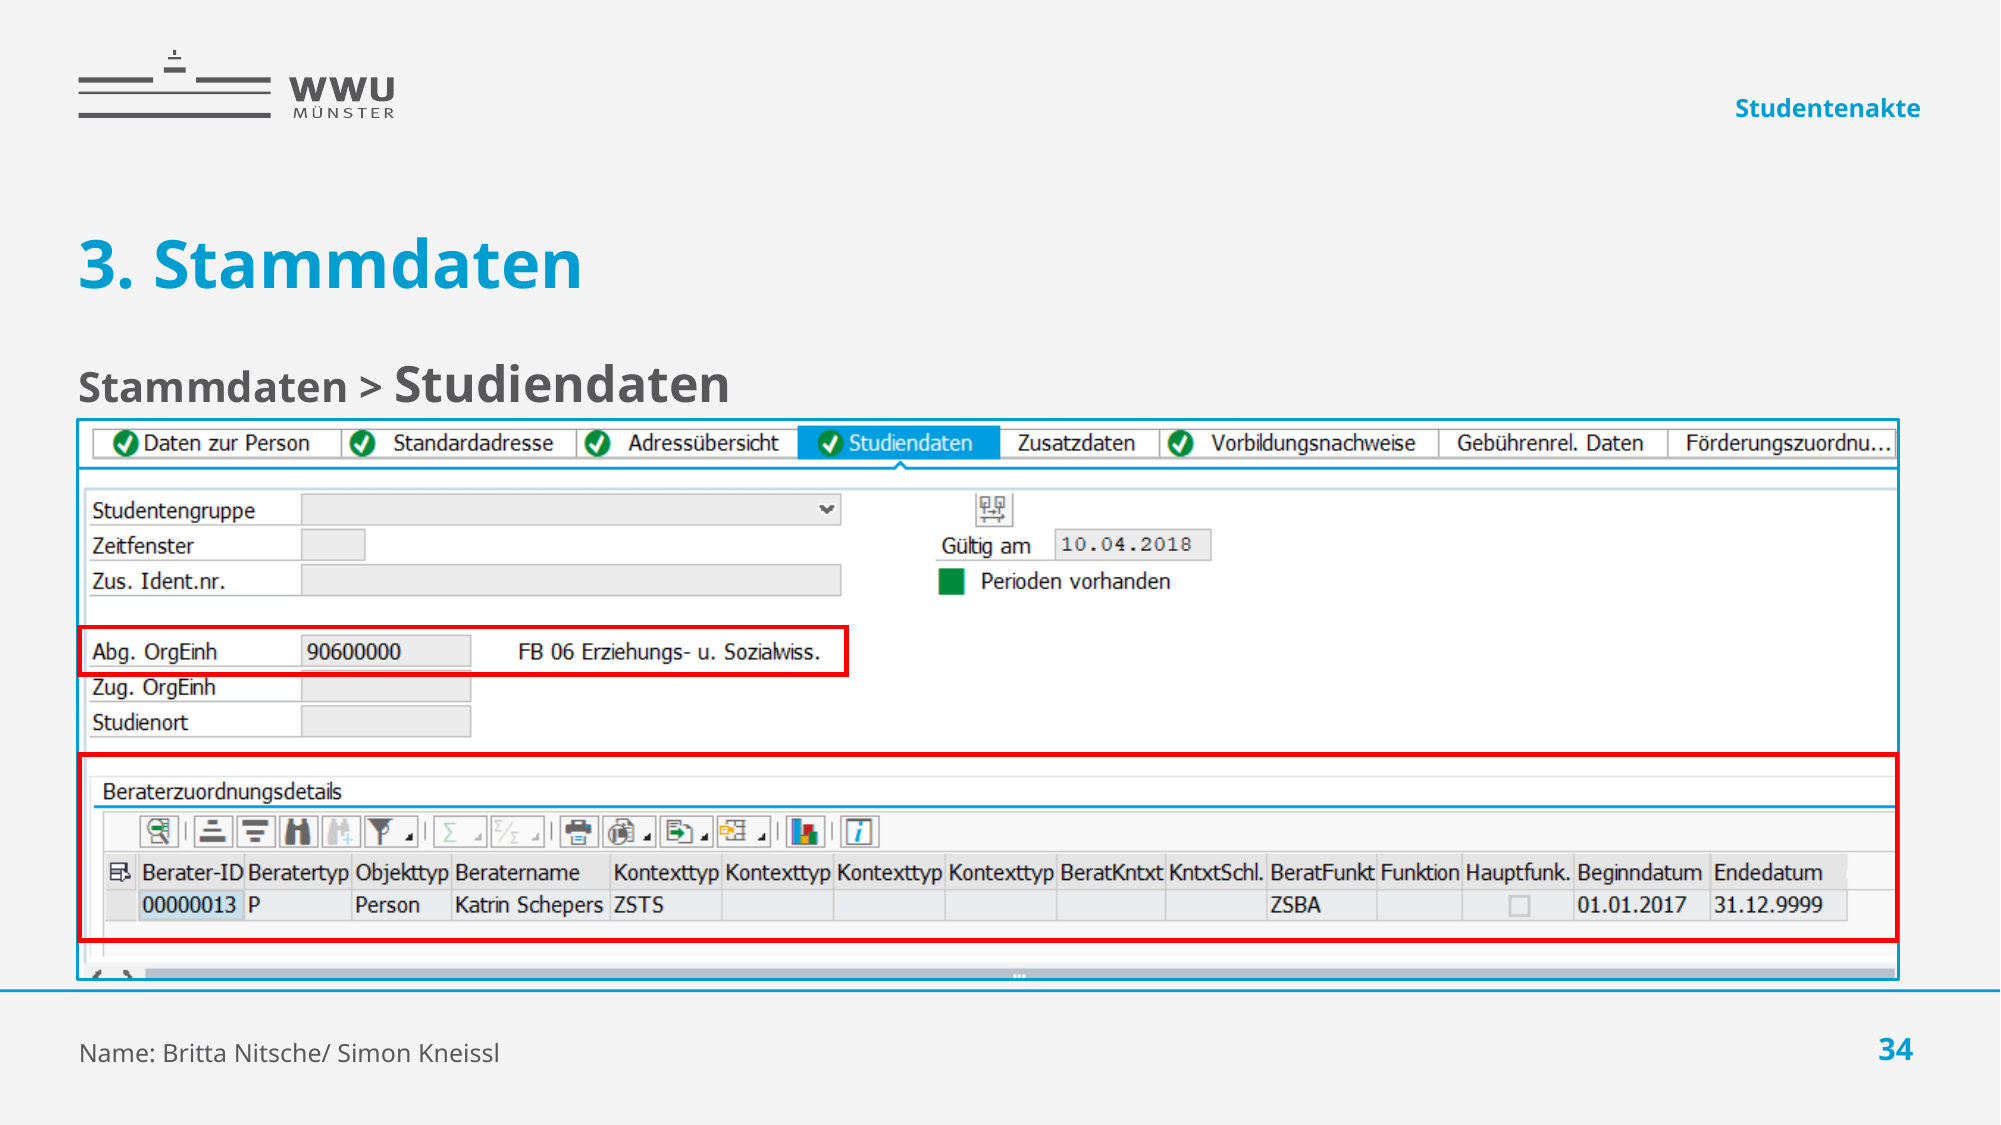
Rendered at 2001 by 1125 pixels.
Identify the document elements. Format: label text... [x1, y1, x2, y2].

title 3. Stammdaten [78, 221, 1922, 316]
slide_number 34 [1763, 1012, 1922, 1072]
picture [80, 422, 1896, 466]
slide_number Studentenakte [787, 63, 1922, 123]
picture [78, 466, 1898, 977]
footer Name: Britta Nitsche/ Simon Kneissl [78, 1012, 1213, 1072]
text_box Stammdaten > Studiendaten [78, 345, 1922, 424]
